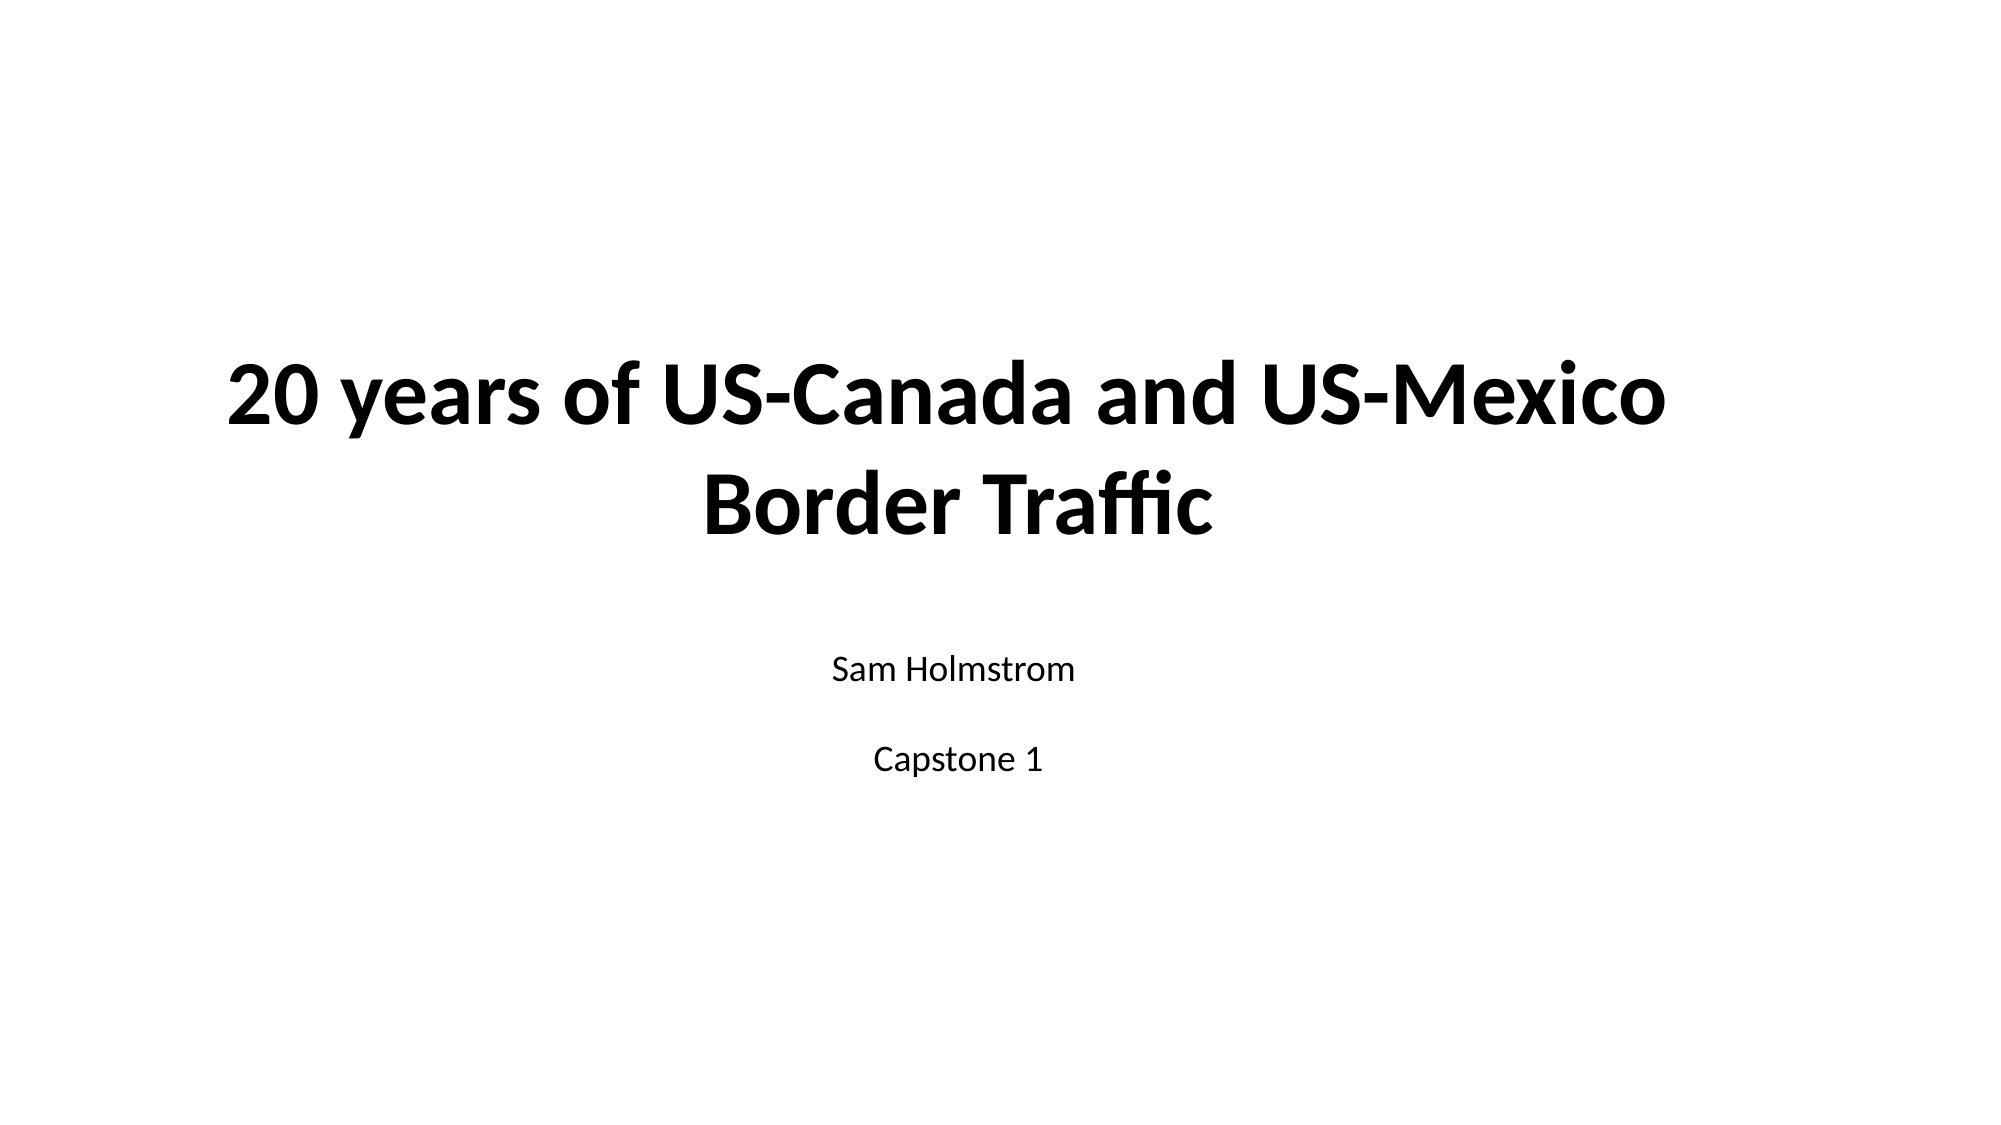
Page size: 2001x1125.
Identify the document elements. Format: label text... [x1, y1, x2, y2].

text_box Sam Holmstrom Capstone 1 [817, 636, 1100, 787]
text_box 20 years of US-Canada and US-Mexico Border Traffic [211, 325, 1705, 560]
